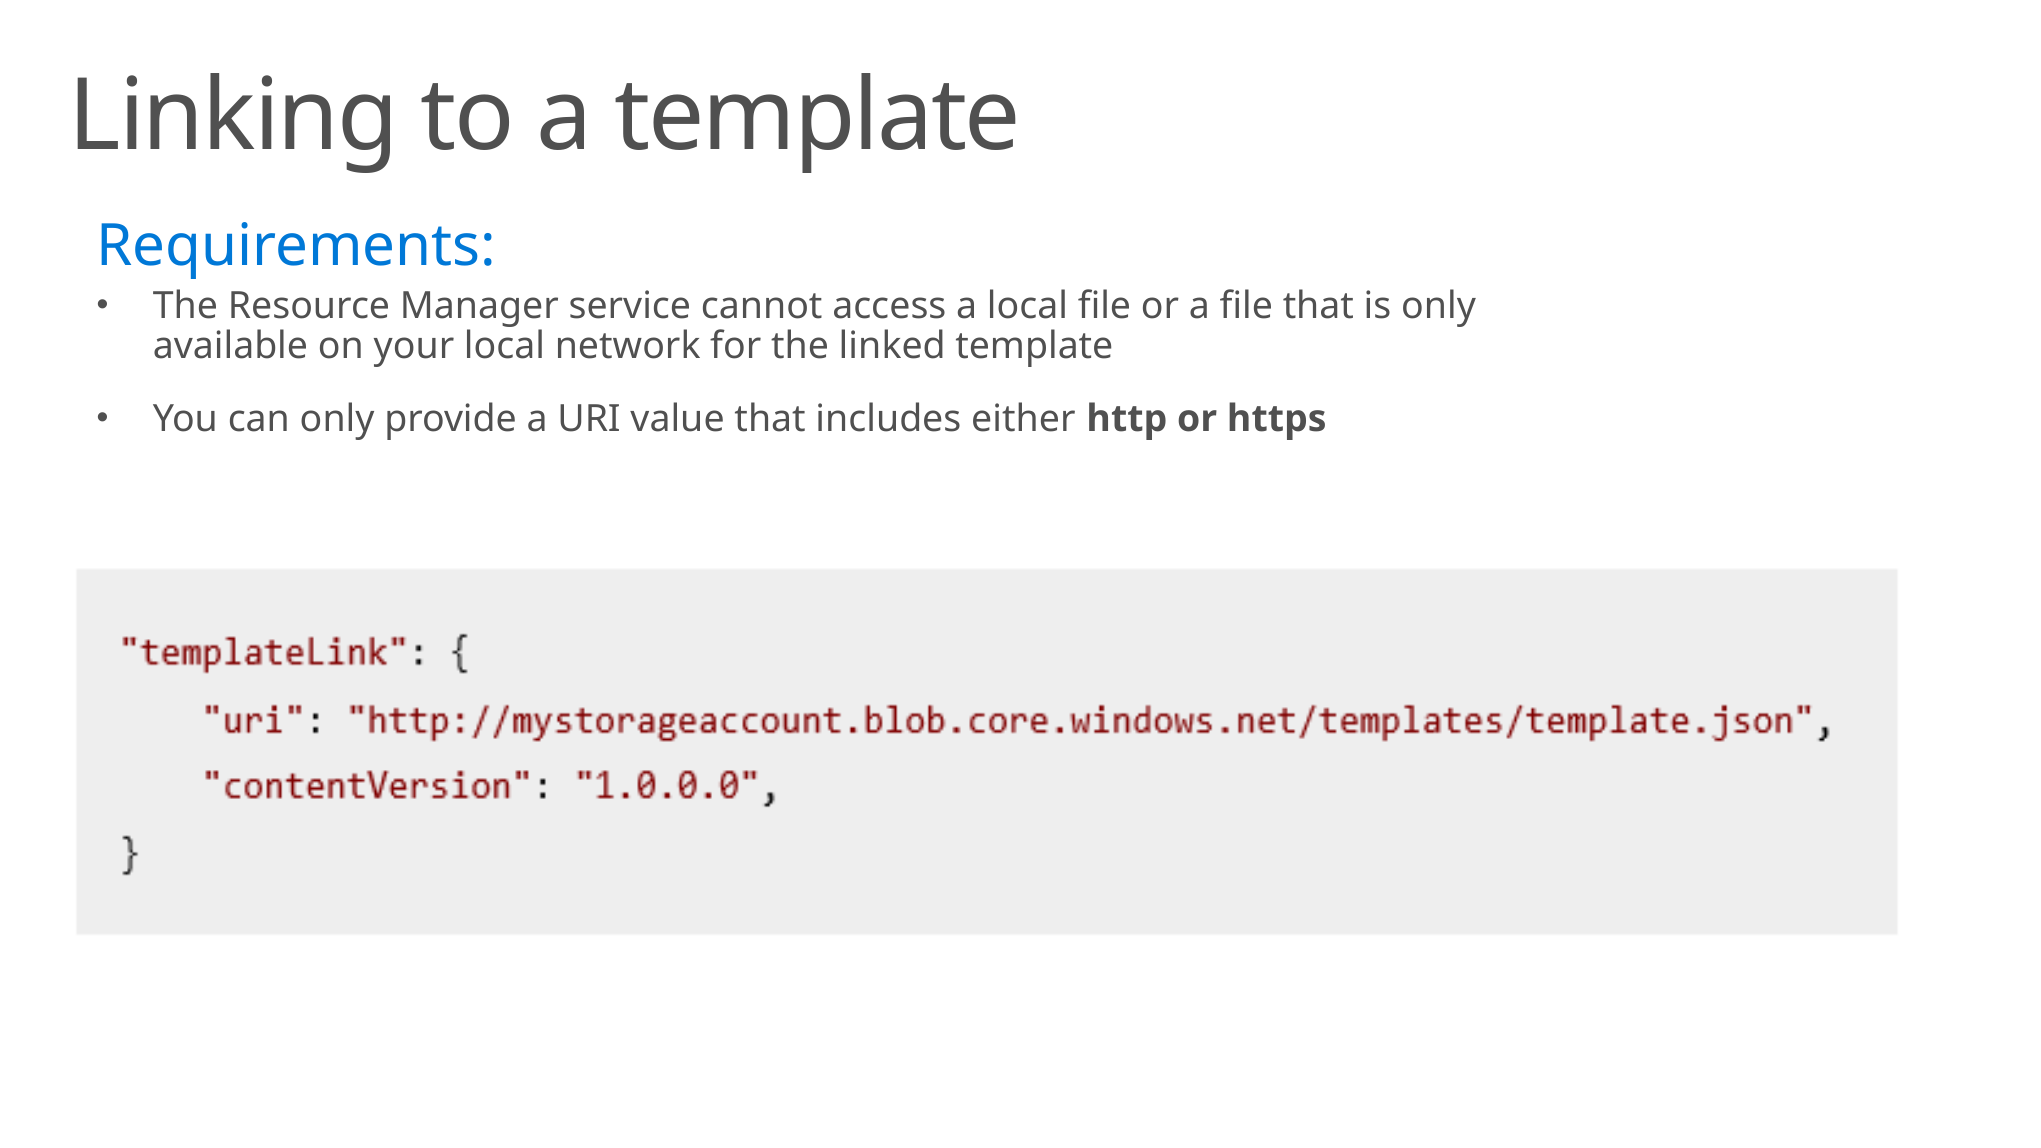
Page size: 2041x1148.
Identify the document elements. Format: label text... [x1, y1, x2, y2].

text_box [65, 559, 1908, 949]
list Requirements: The Resource Manager service cannot access a local file or a file that is only available on your local network for the linked template You can only provide a URI value that includes either http or https [72, 200, 1570, 553]
title Linking to a template [45, 48, 1996, 199]
